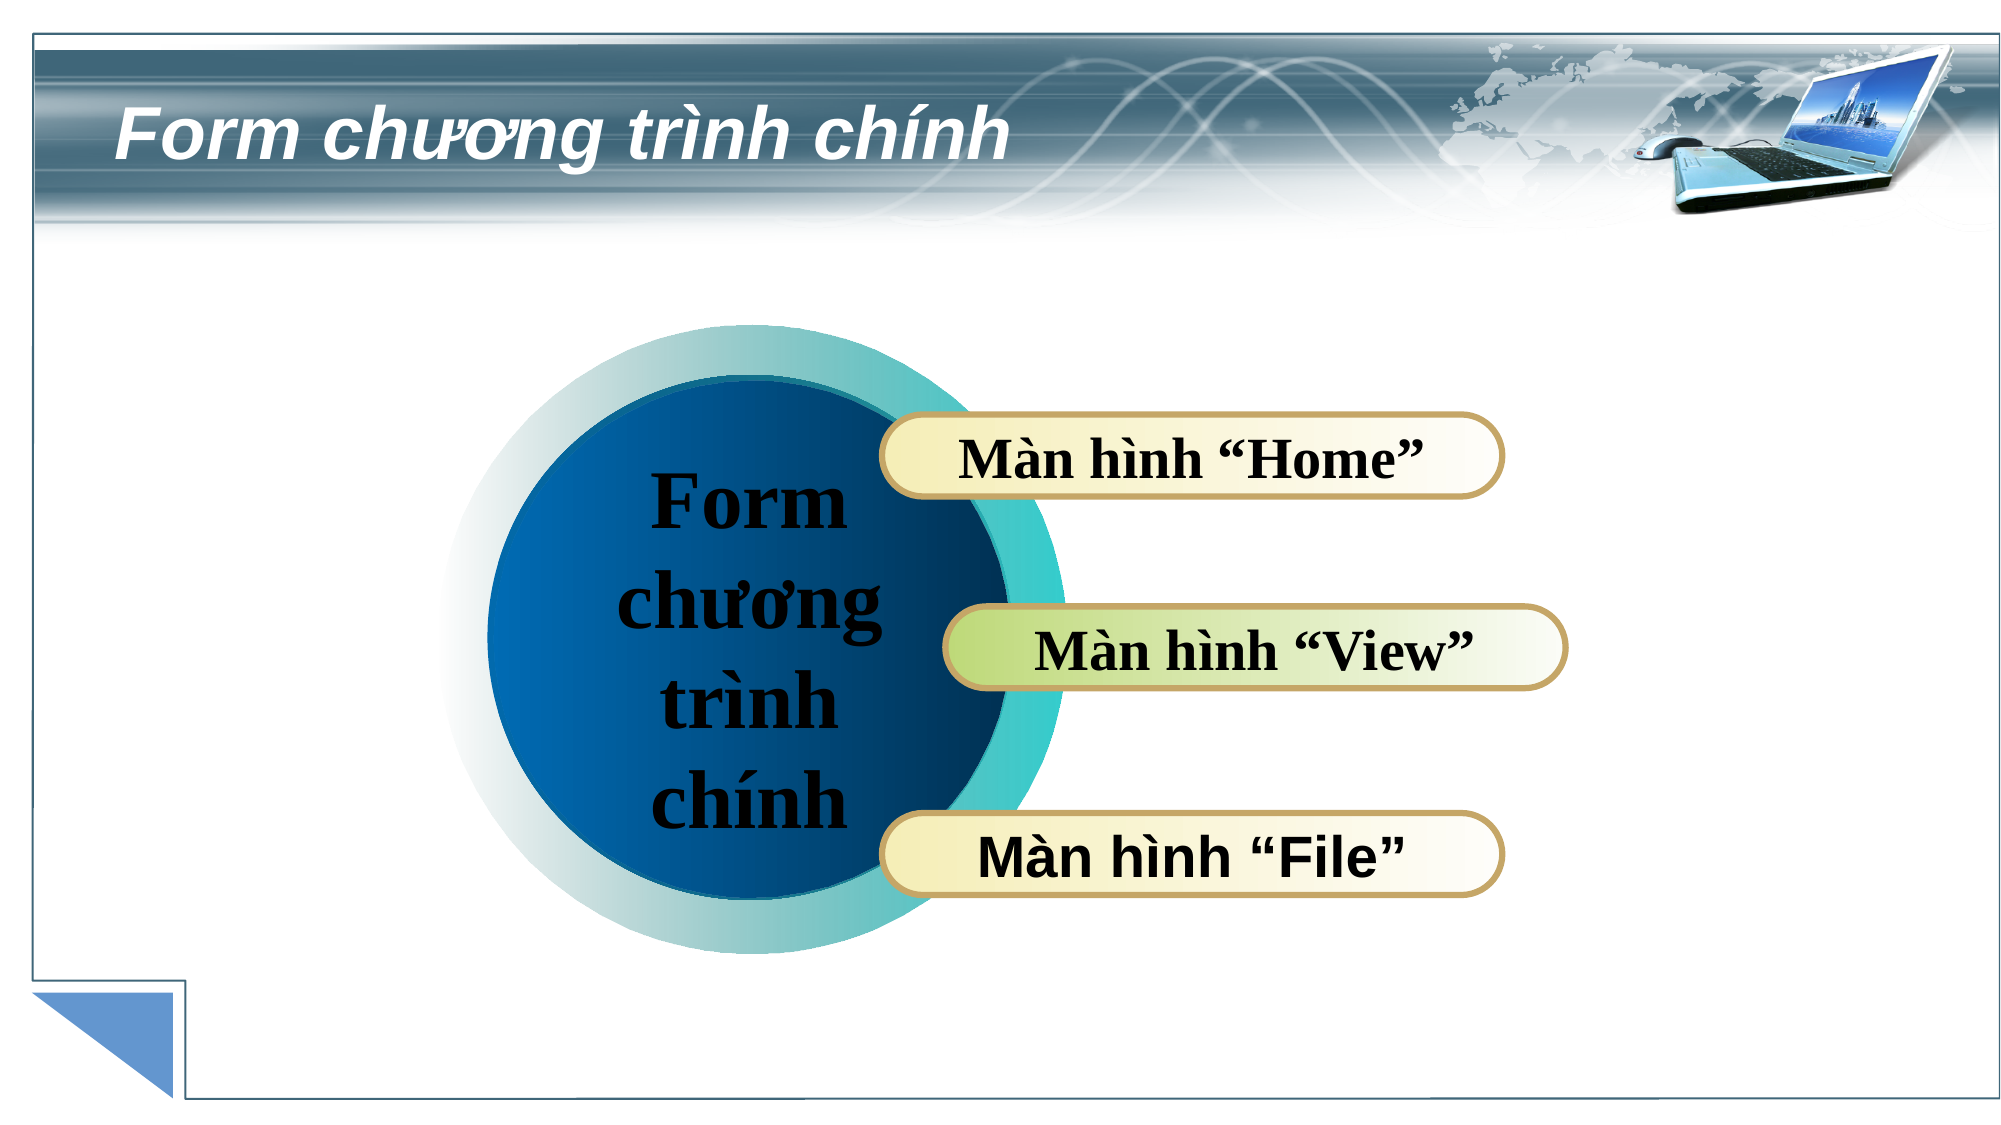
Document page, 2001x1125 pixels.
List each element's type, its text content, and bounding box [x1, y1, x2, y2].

picture [35, 35, 1998, 289]
text_box [943, 689, 1063, 813]
text_box [912, 496, 1008, 814]
title Form chương trình chính [99, 45, 1450, 216]
text_box Màn hình “View” [945, 606, 1566, 689]
text_box [592, 381, 895, 437]
text_box Form chương trình chính [588, 437, 912, 853]
text_box [437, 324, 972, 954]
text_box [494, 440, 588, 838]
text_box Màn hình “File” [881, 813, 1503, 896]
text_box Màn hình “Home” [886, 414, 1503, 497]
text_box [967, 497, 1065, 606]
text_box [608, 853, 882, 898]
